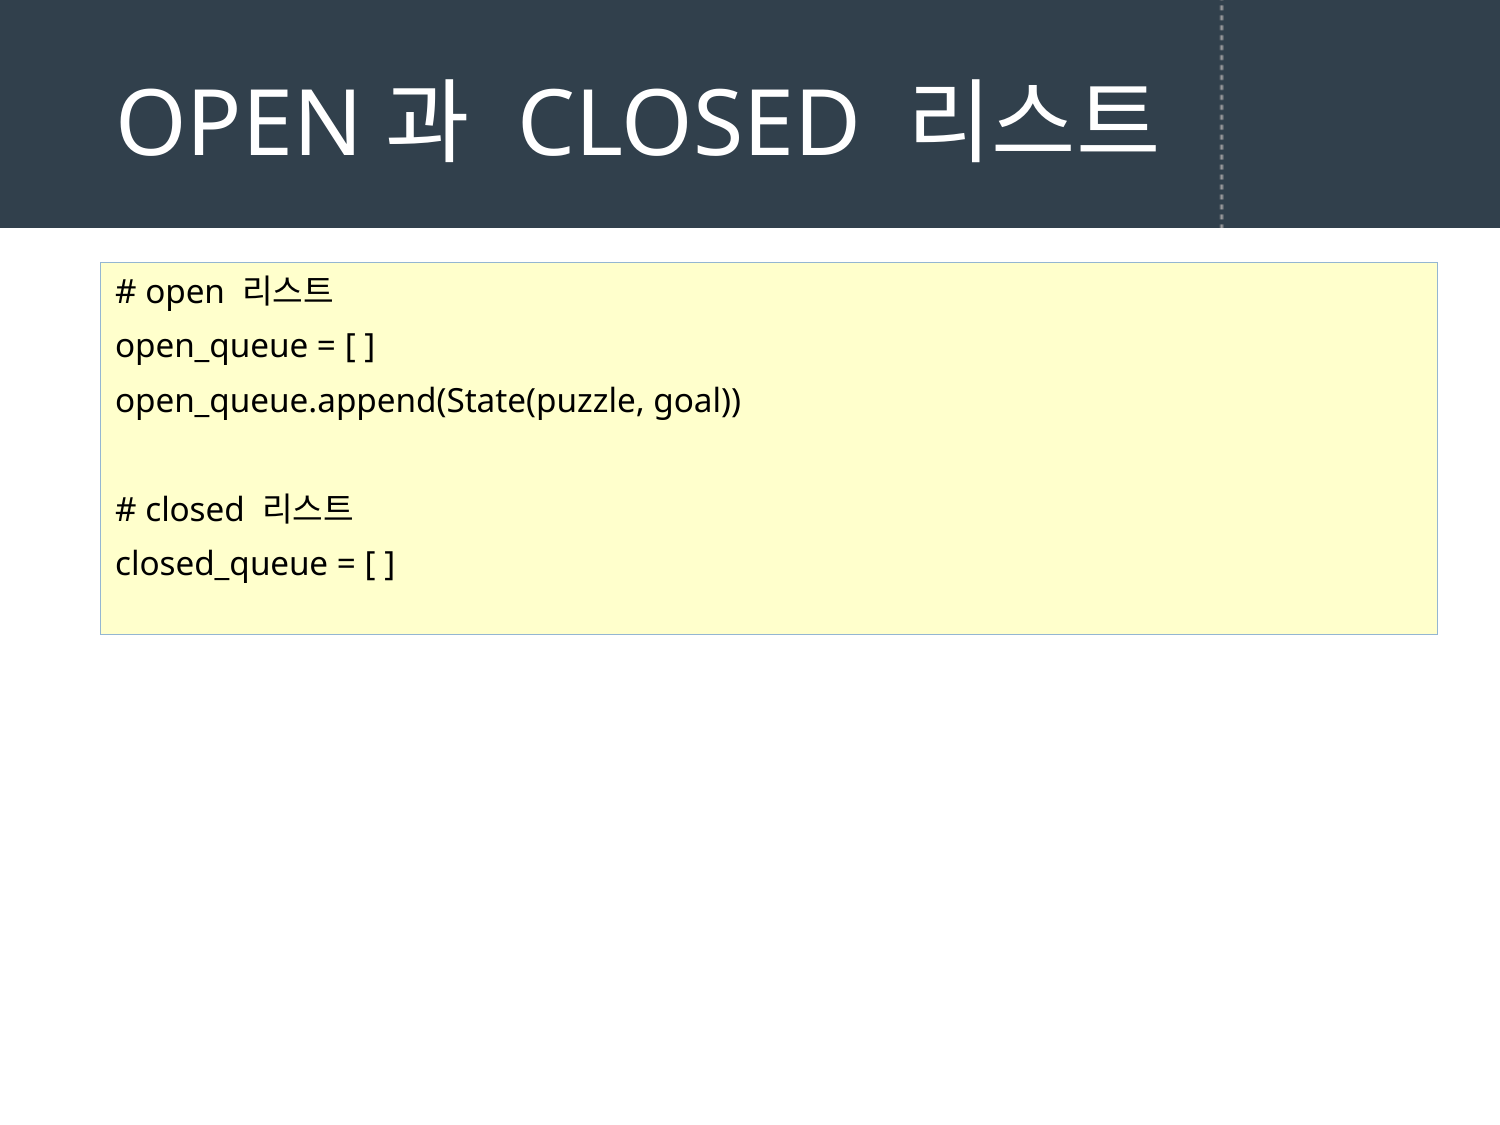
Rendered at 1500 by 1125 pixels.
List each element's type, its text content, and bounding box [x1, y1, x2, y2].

list # open 리스트 open_queue = [ ] open_queue.append(State(puzzle, goal)) # closed 리스트 closed_queue = [ ] [100, 262, 1438, 635]
title OPEN과 CLOSED 리스트 [100, 37, 1438, 200]
picture [0, 0, 1500, 228]
